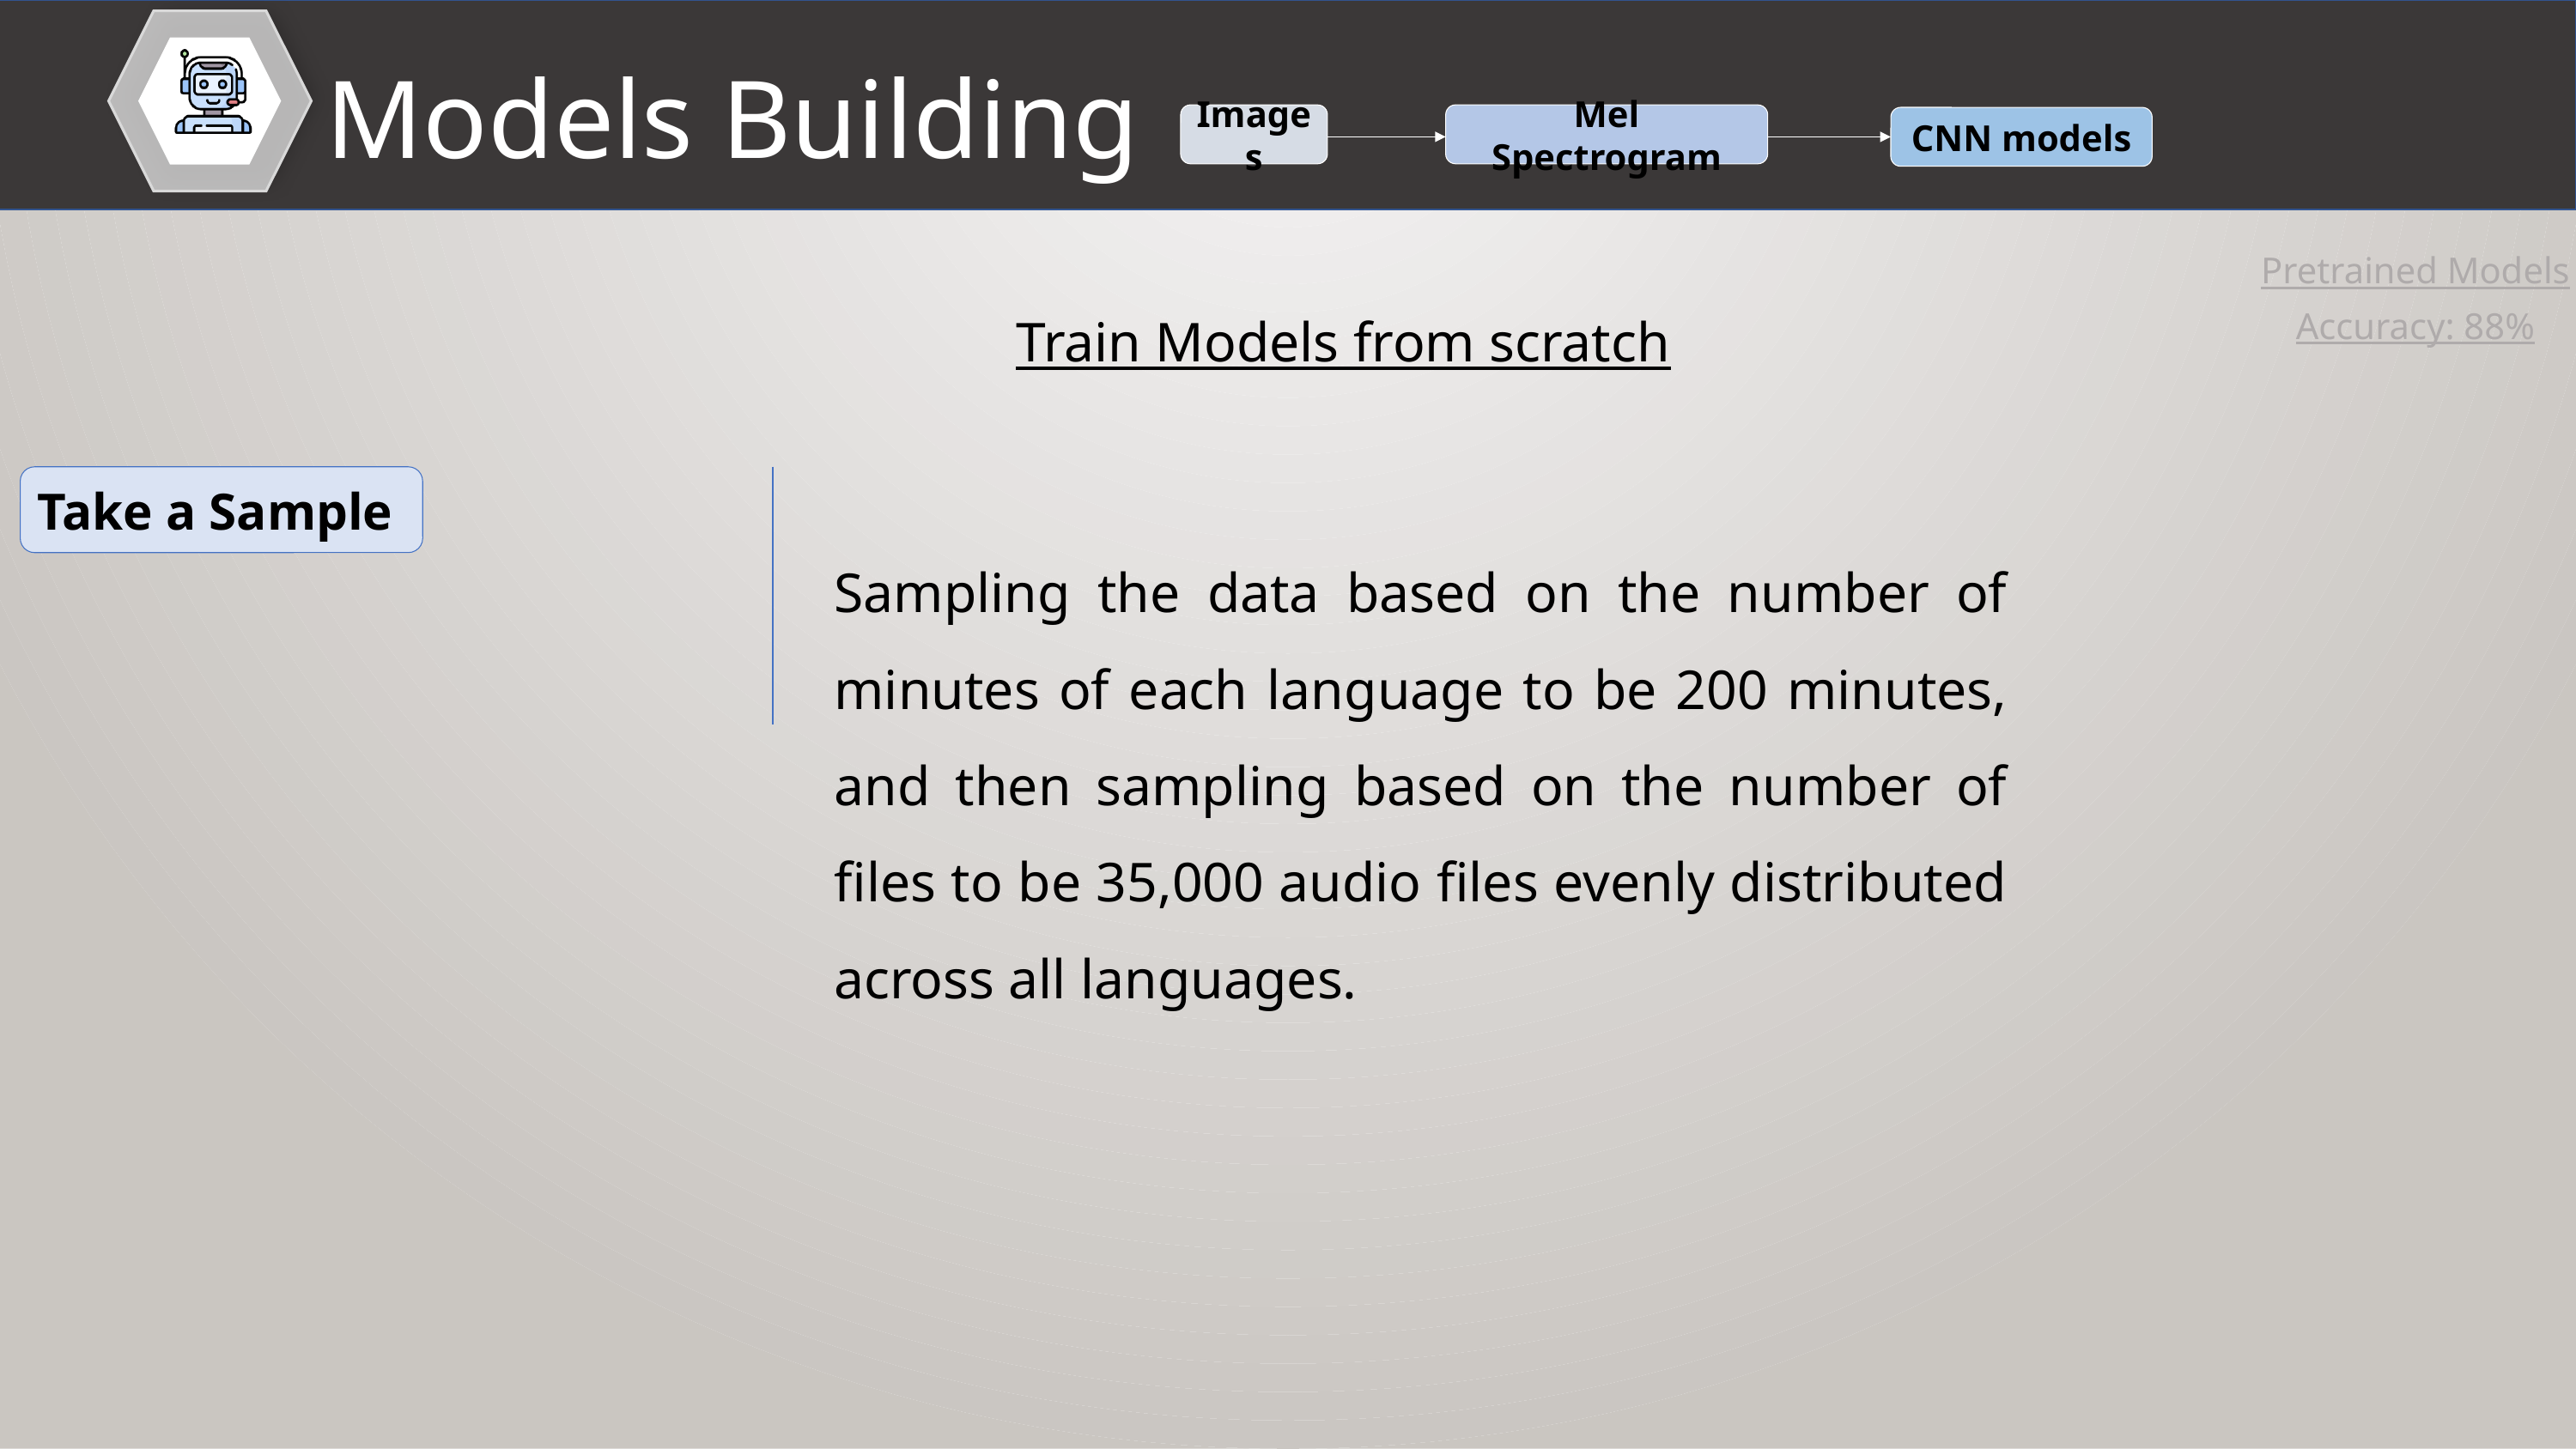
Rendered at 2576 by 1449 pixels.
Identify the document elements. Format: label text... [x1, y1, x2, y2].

text_box Pretrained Models Accuracy: 88% [2248, 241, 2576, 353]
text_box Train Models from scratch [1003, 209, 1684, 379]
text_box Models Building [313, 15, 1152, 186]
text_box Take a Sample [20, 466, 423, 554]
text_box Sampling the data based on the number of minutes of each language to be 200 minutes, and then sampling based on the number of files to be 35,000 audio files evenly distributed across all languages. [821, 520, 2022, 1016]
text_box Images [1180, 104, 1328, 165]
text_box [0, 0, 2576, 210]
text_box CNN models [1890, 106, 2153, 167]
text_box Mel Spectrogram [1445, 104, 1769, 165]
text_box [108, 10, 312, 191]
